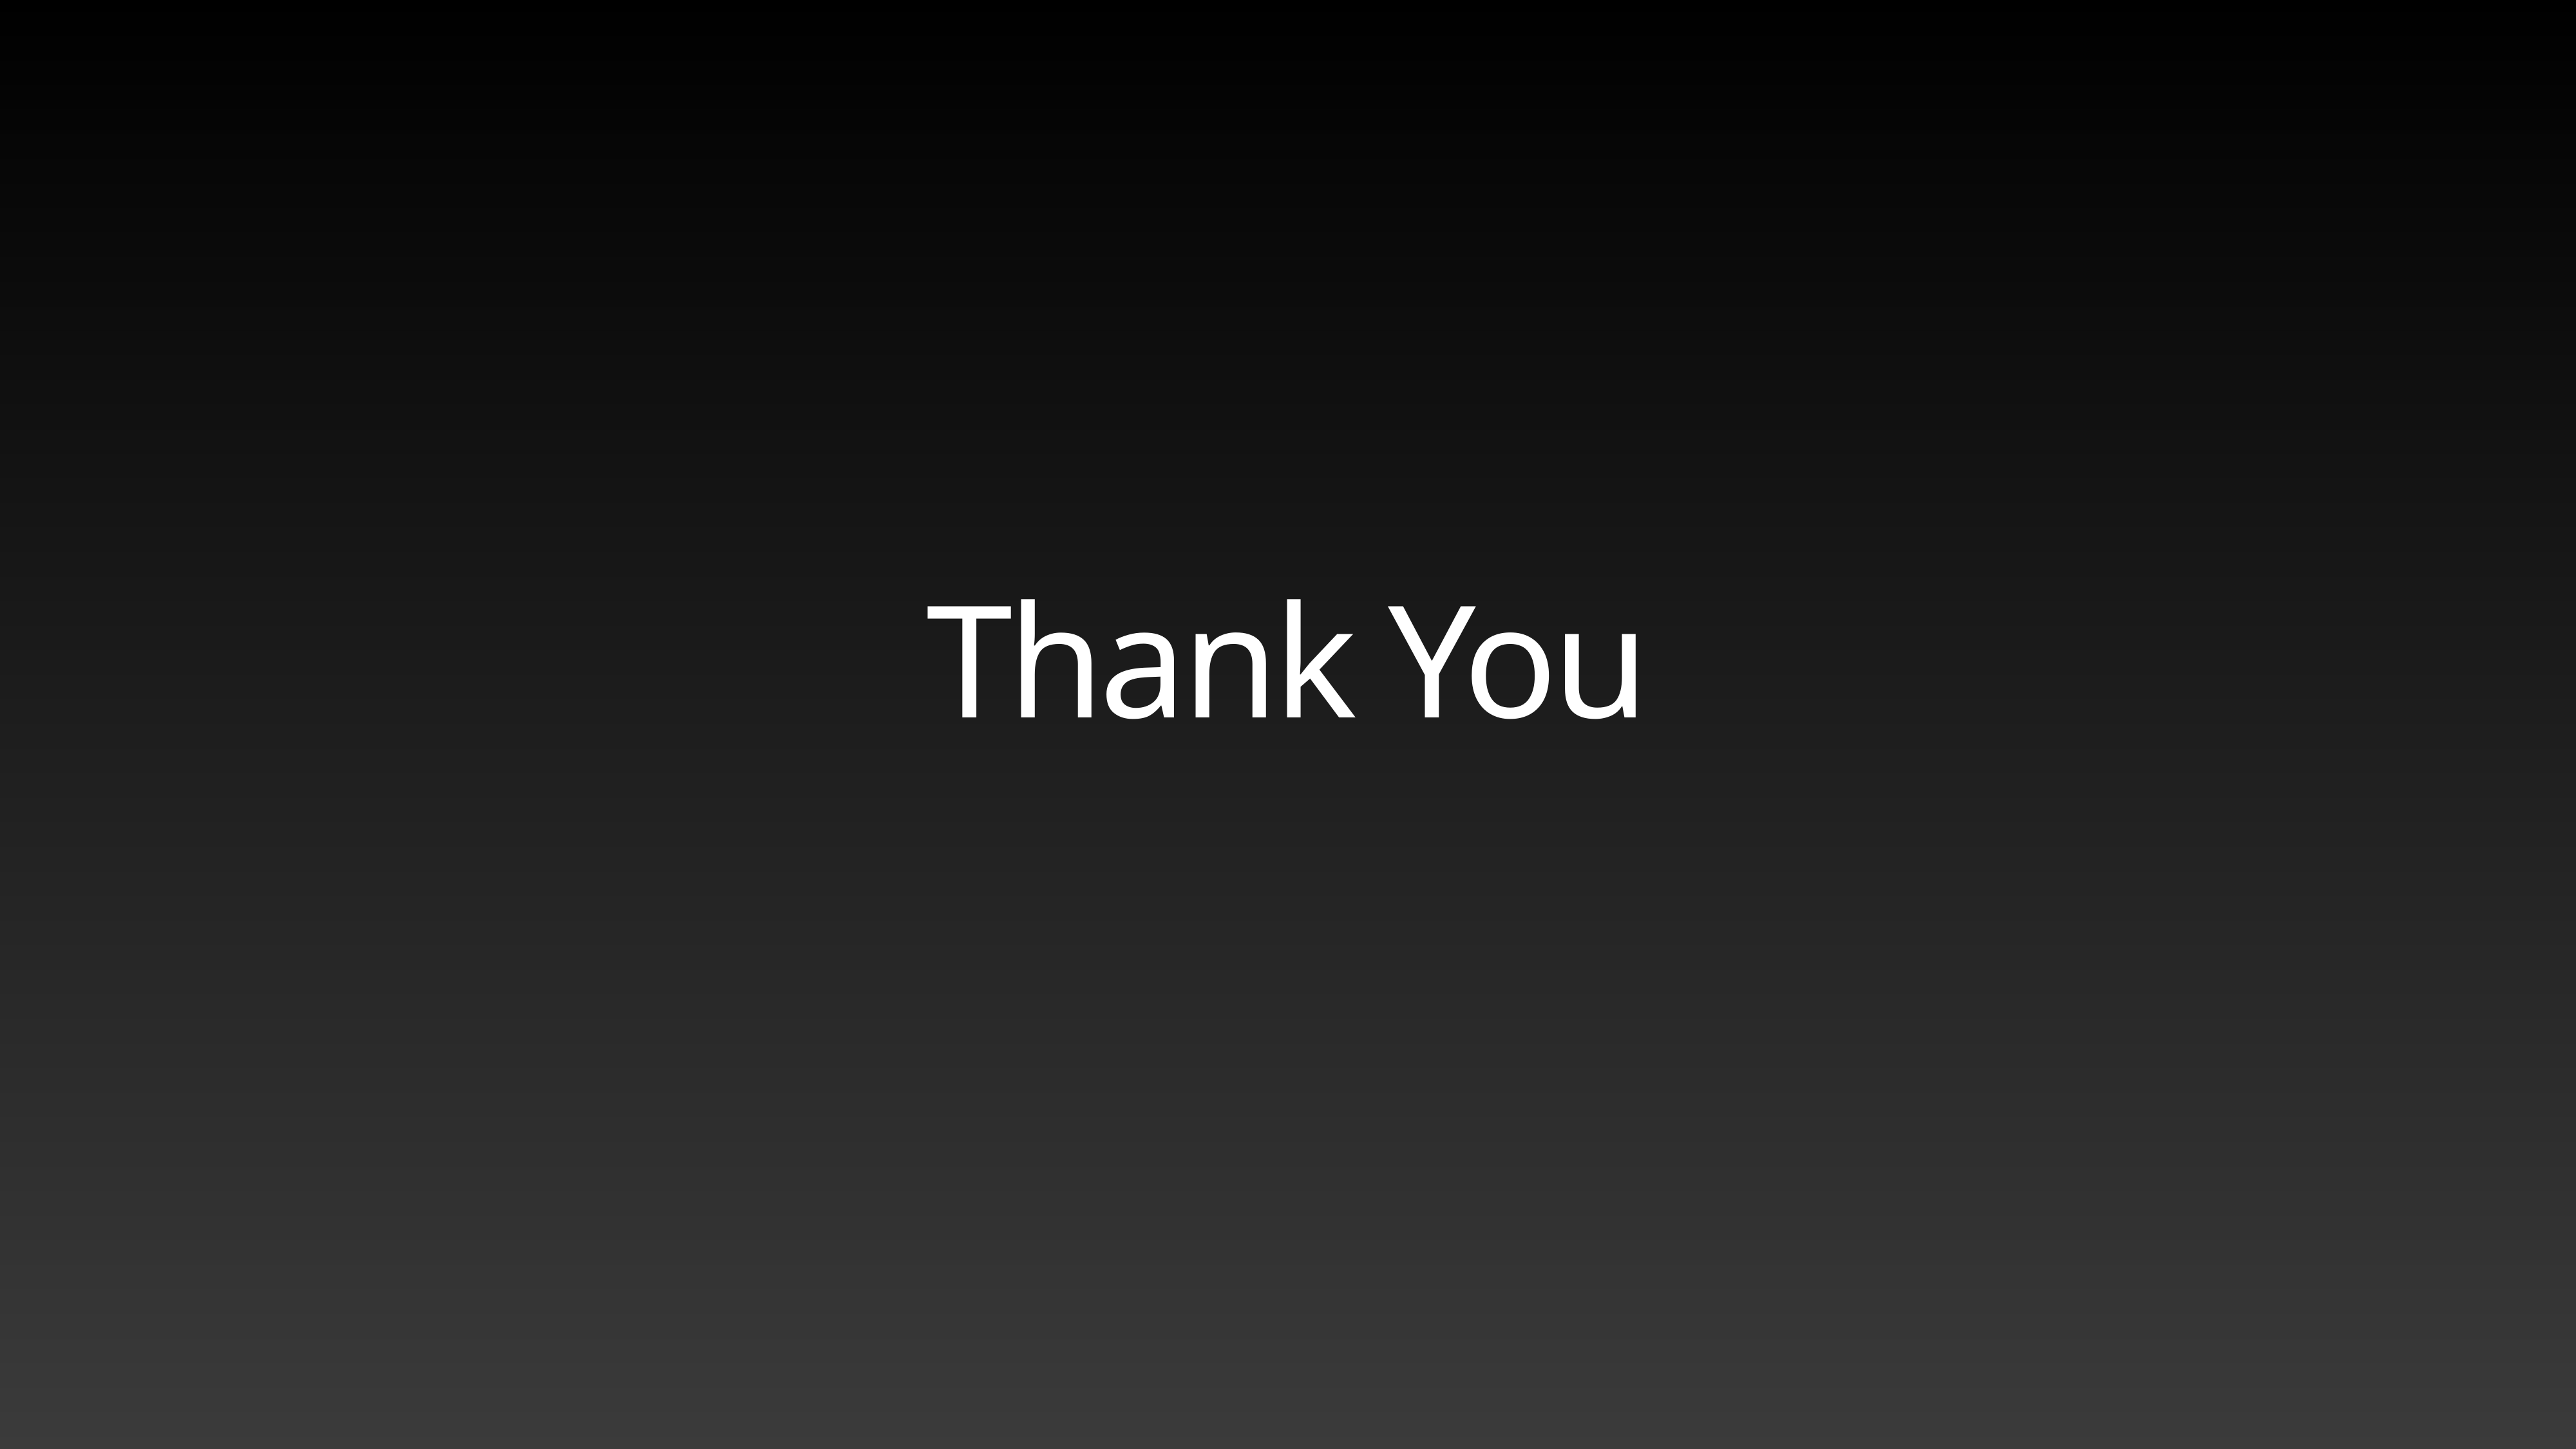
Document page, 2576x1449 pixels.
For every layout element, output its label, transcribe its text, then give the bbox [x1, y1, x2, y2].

title Thank You [133, 347, 2443, 757]
